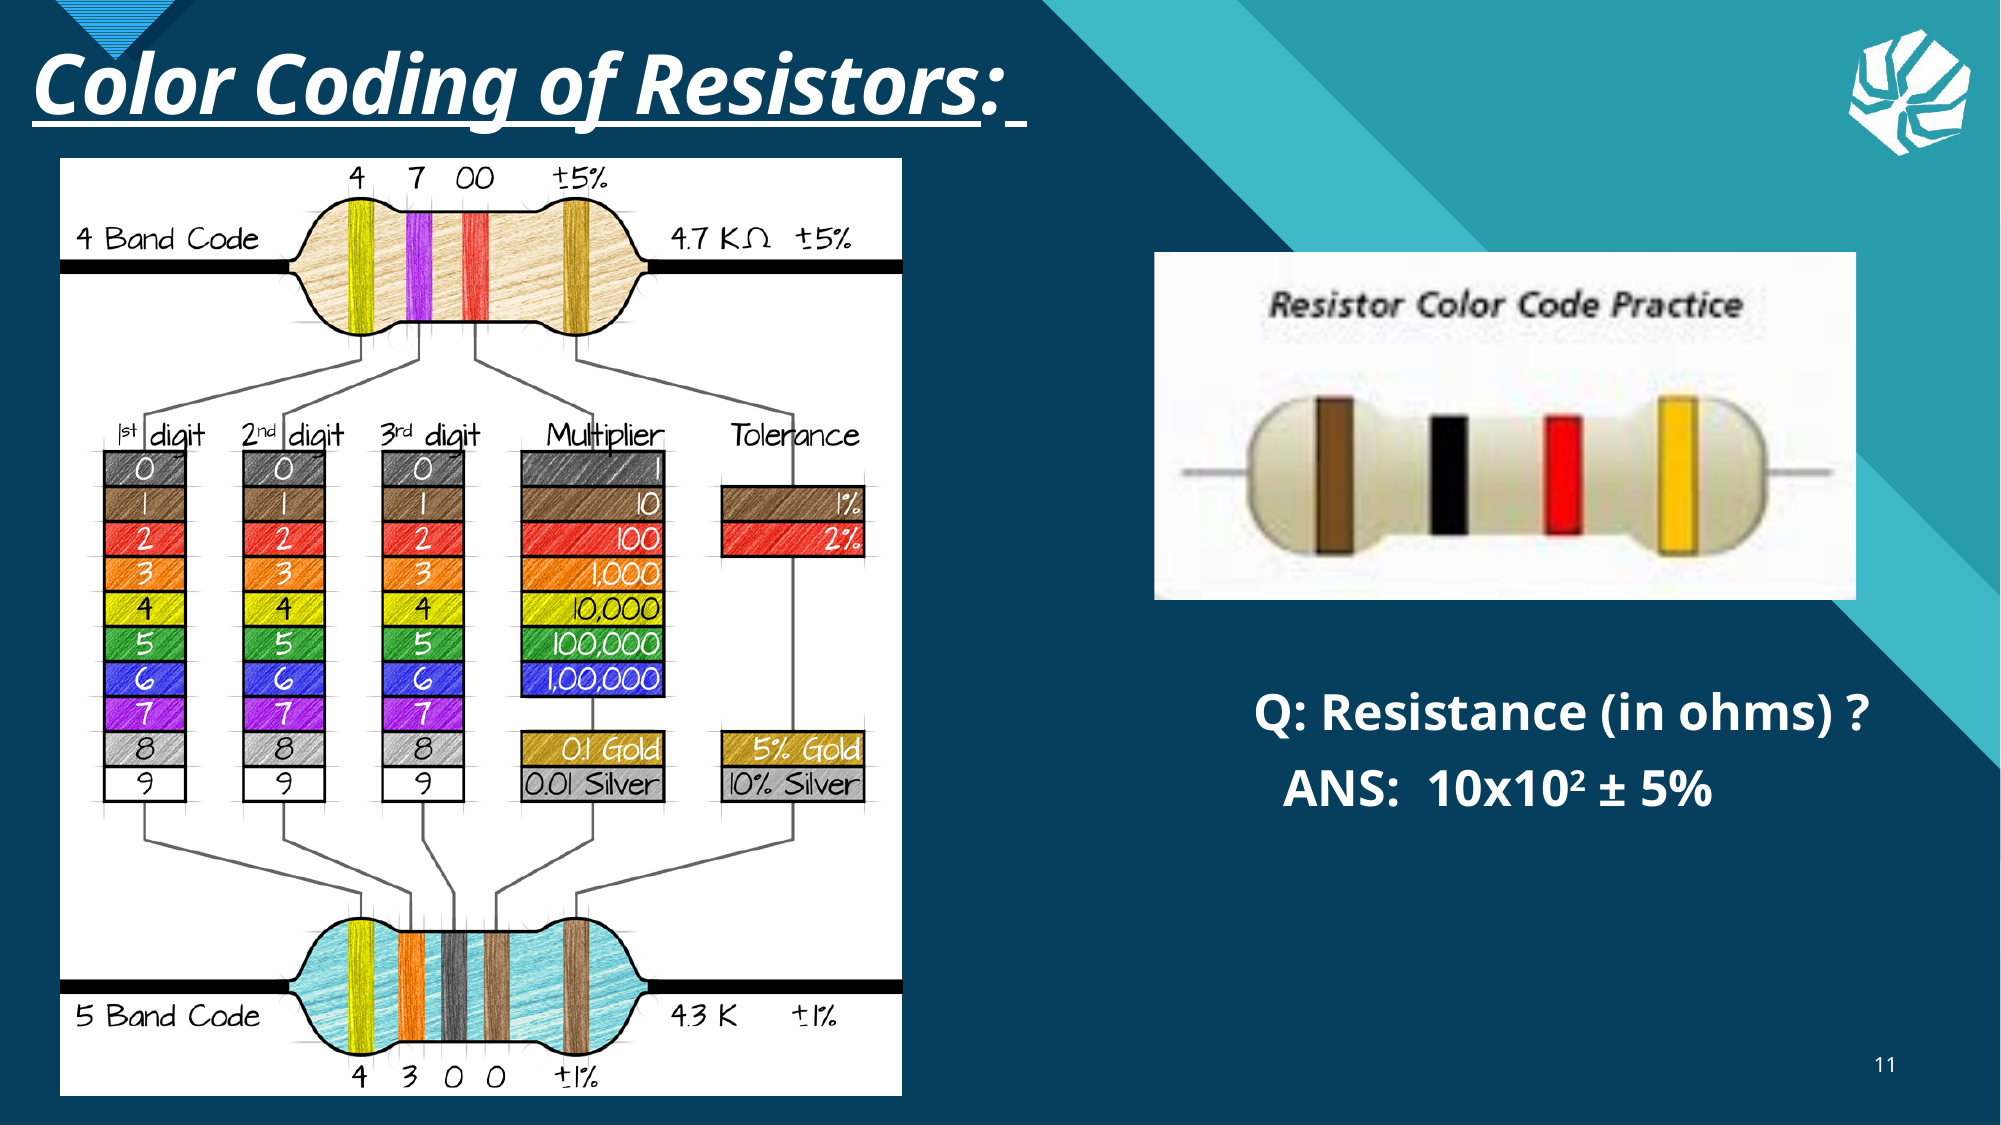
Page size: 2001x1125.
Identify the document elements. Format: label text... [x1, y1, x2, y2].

picture [1155, 251, 1857, 600]
slide_number 11 [1845, 1035, 1913, 1096]
title Color Coding of Resistors: [16, 35, 1839, 142]
text_box Q: Resistance (in ohms) ? [1238, 672, 1898, 748]
text_box ANS: 10x102 ± 5% [1268, 748, 1742, 824]
picture [61, 159, 902, 1095]
picture [1839, 18, 1986, 164]
